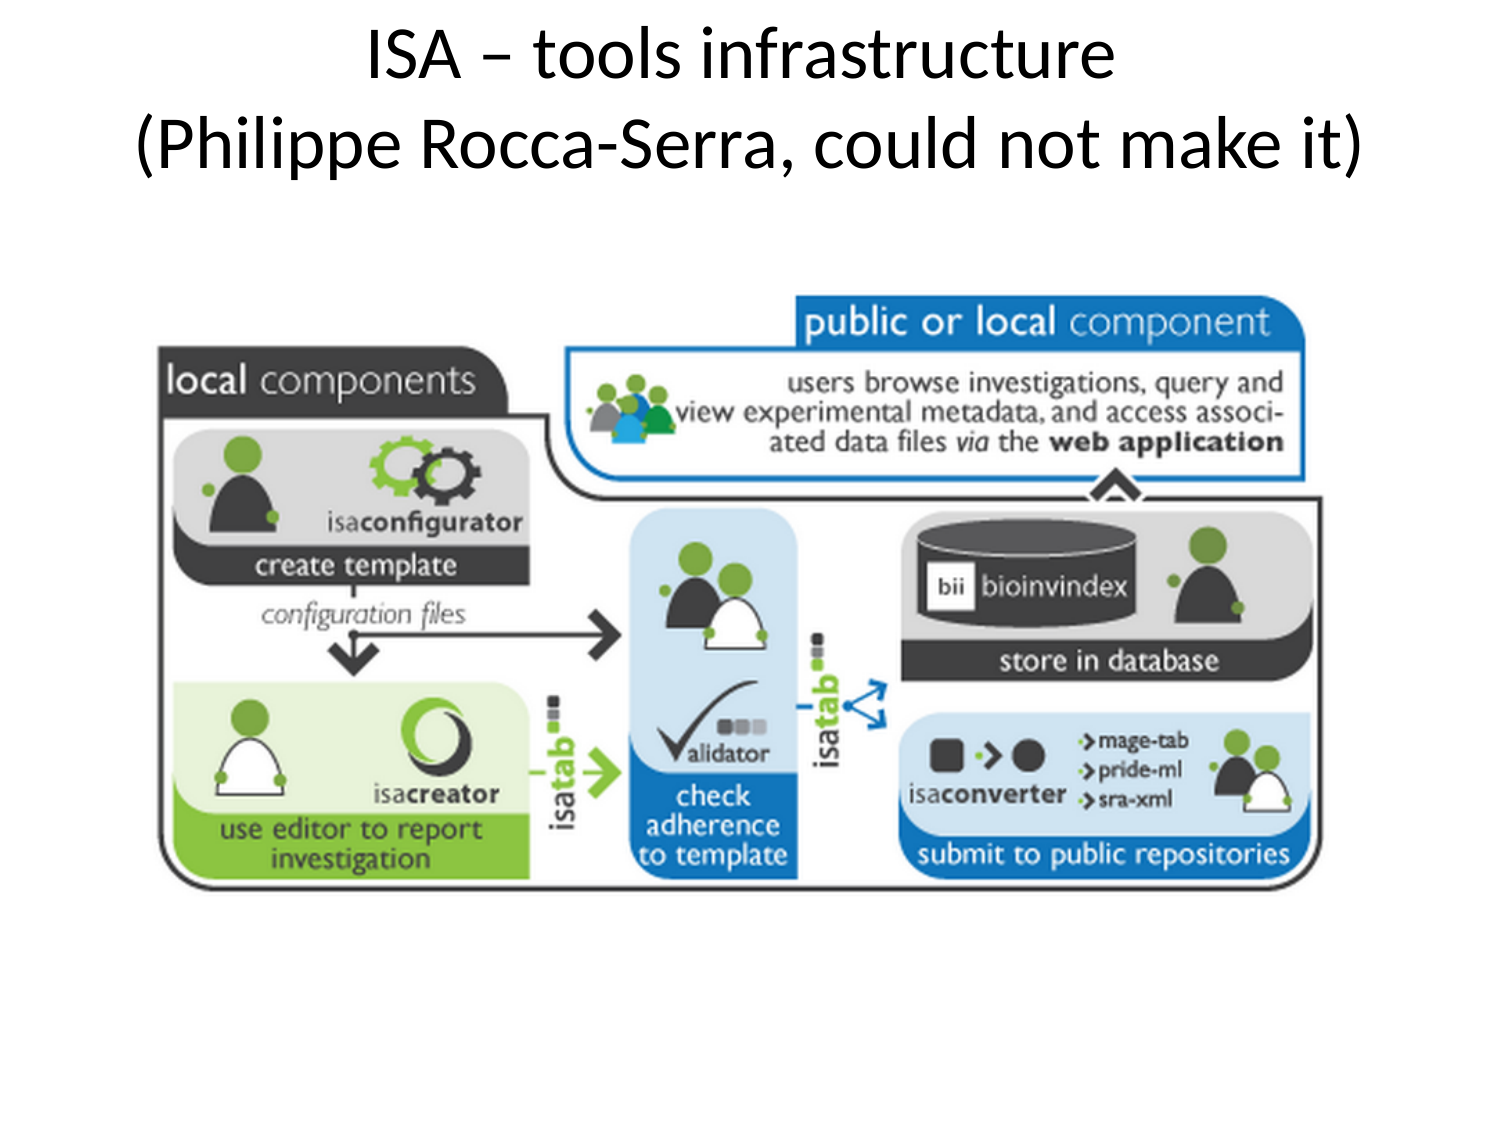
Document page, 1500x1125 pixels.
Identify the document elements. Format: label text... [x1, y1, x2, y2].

title ISA – tools infrastructure (Philippe Rocca-Serra, could not make it) [75, 0, 1425, 188]
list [112, 249, 1367, 913]
